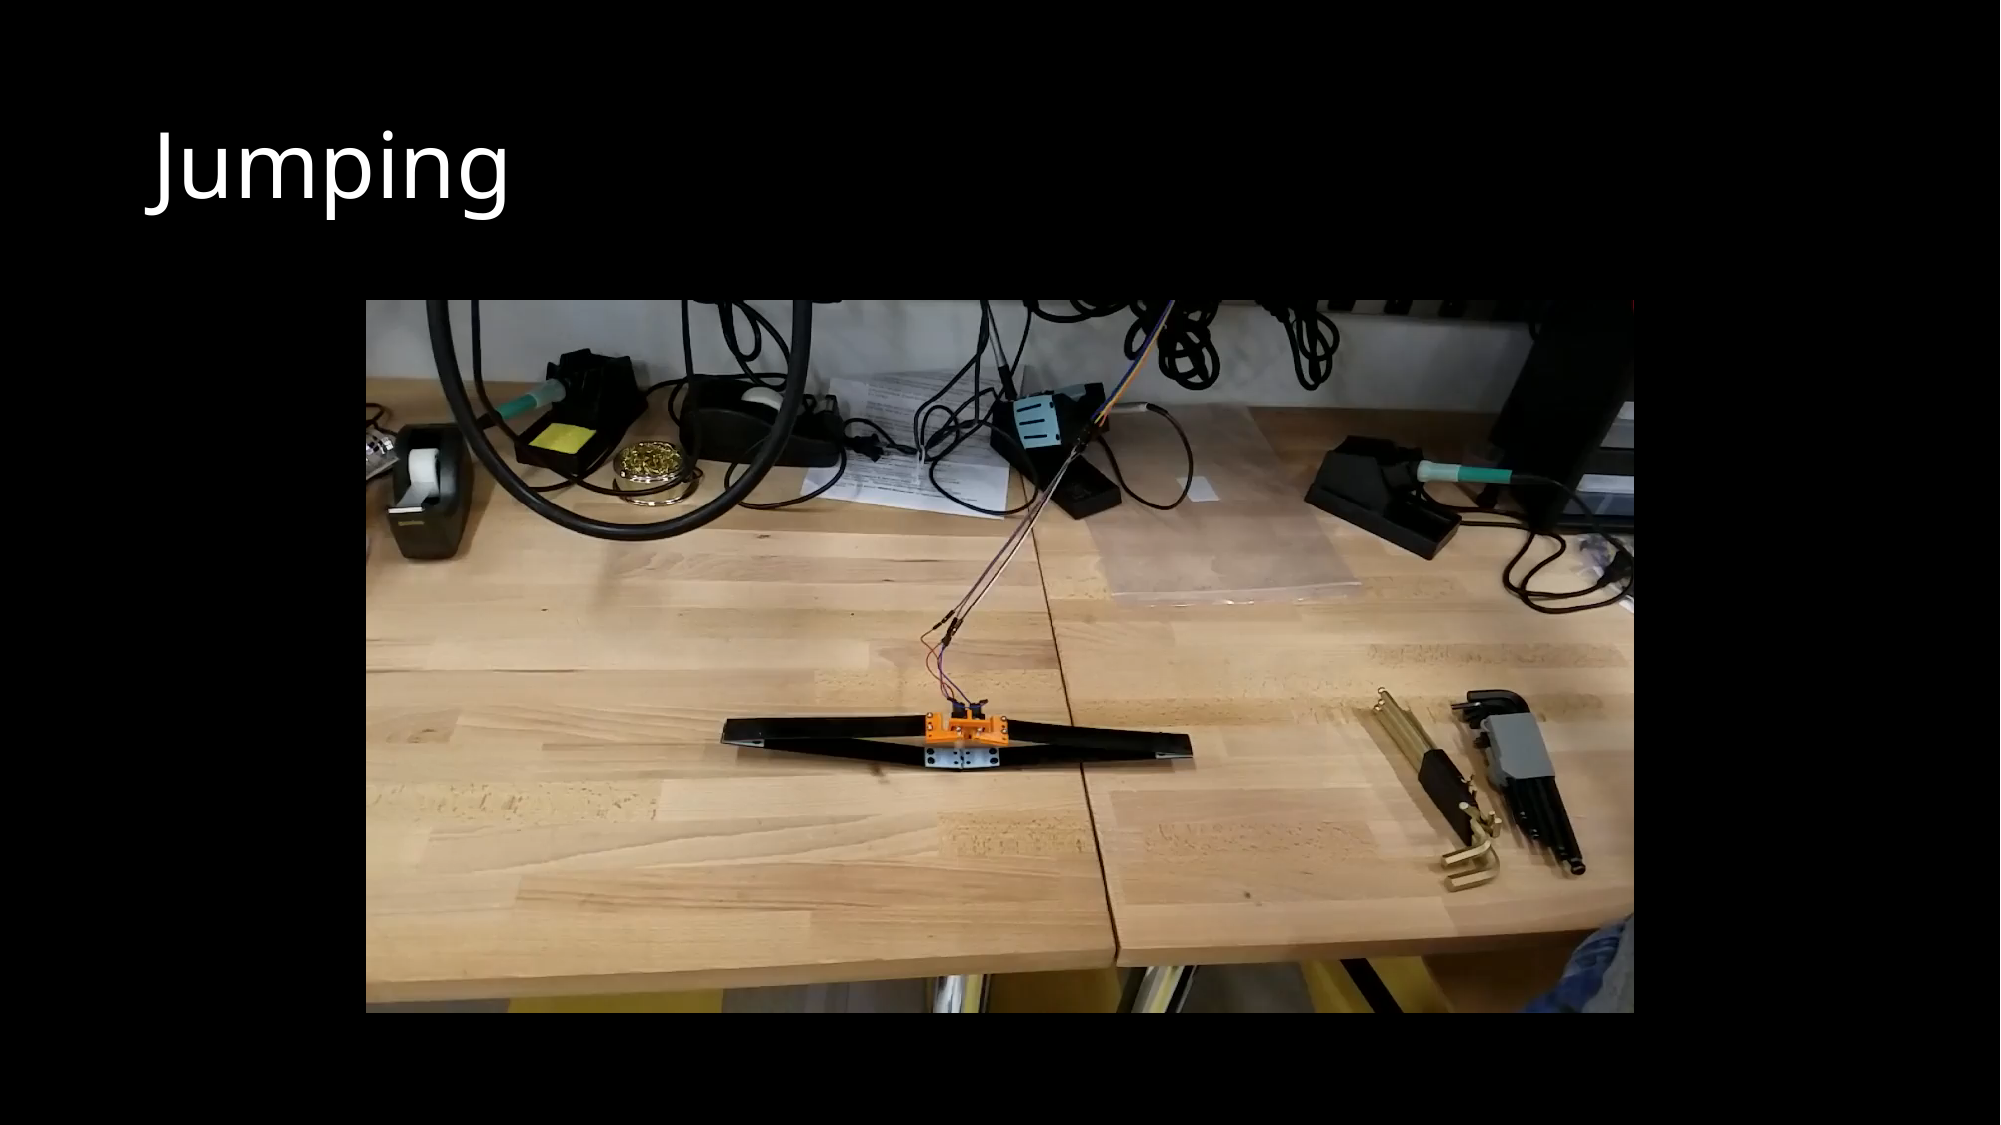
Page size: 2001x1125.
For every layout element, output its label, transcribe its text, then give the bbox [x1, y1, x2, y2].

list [365, 299, 1635, 1014]
title Jumping [137, 59, 1863, 278]
